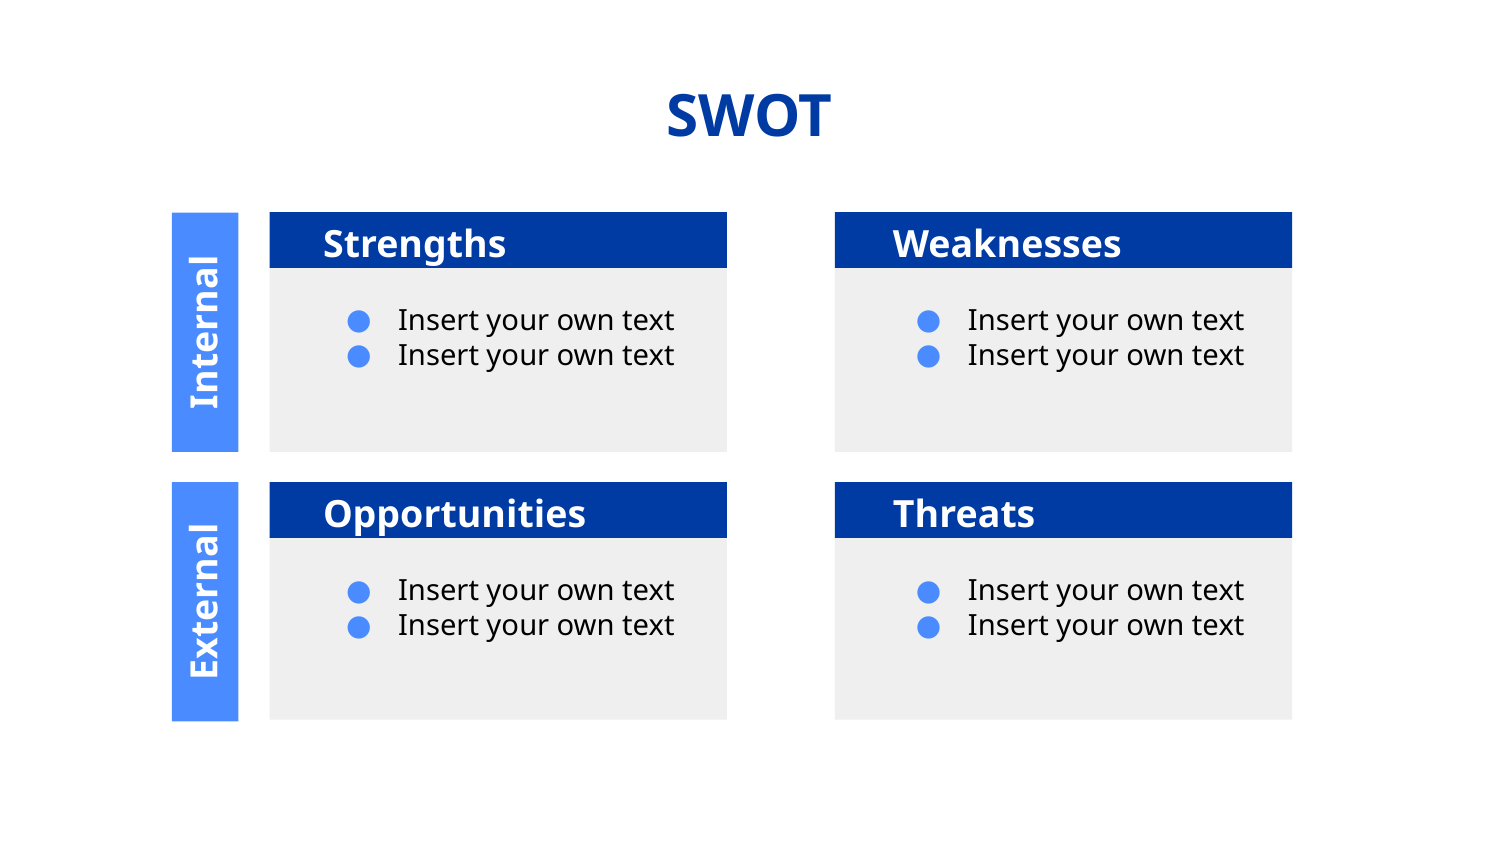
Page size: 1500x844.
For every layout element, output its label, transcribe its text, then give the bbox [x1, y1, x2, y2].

text_box [269, 482, 727, 538]
subtitle Strengths [308, 205, 766, 275]
text_box [269, 268, 727, 452]
subtitle Insert your own text Insert your own text [877, 556, 1336, 700]
text_box [171, 212, 239, 227]
text_box [834, 538, 1293, 720]
text_box [171, 438, 239, 452]
text_box [171, 482, 239, 496]
text_box [834, 482, 1293, 538]
text_box [269, 538, 727, 720]
subtitle External [164, 496, 246, 708]
text_box [834, 268, 1293, 452]
text_box [171, 708, 239, 722]
subtitle Opportunities [308, 475, 766, 532]
subtitle Weaknesses [877, 205, 1336, 275]
subtitle Insert your own text Insert your own text [308, 556, 766, 700]
subtitle Threats [877, 475, 1336, 532]
text_box [834, 212, 877, 268]
subtitle Internal [164, 227, 246, 438]
title SWOT [117, 62, 1383, 157]
text_box [269, 212, 308, 268]
subtitle Insert your own text Insert your own text [877, 286, 1336, 430]
subtitle Insert your own text Insert your own text [308, 286, 766, 430]
